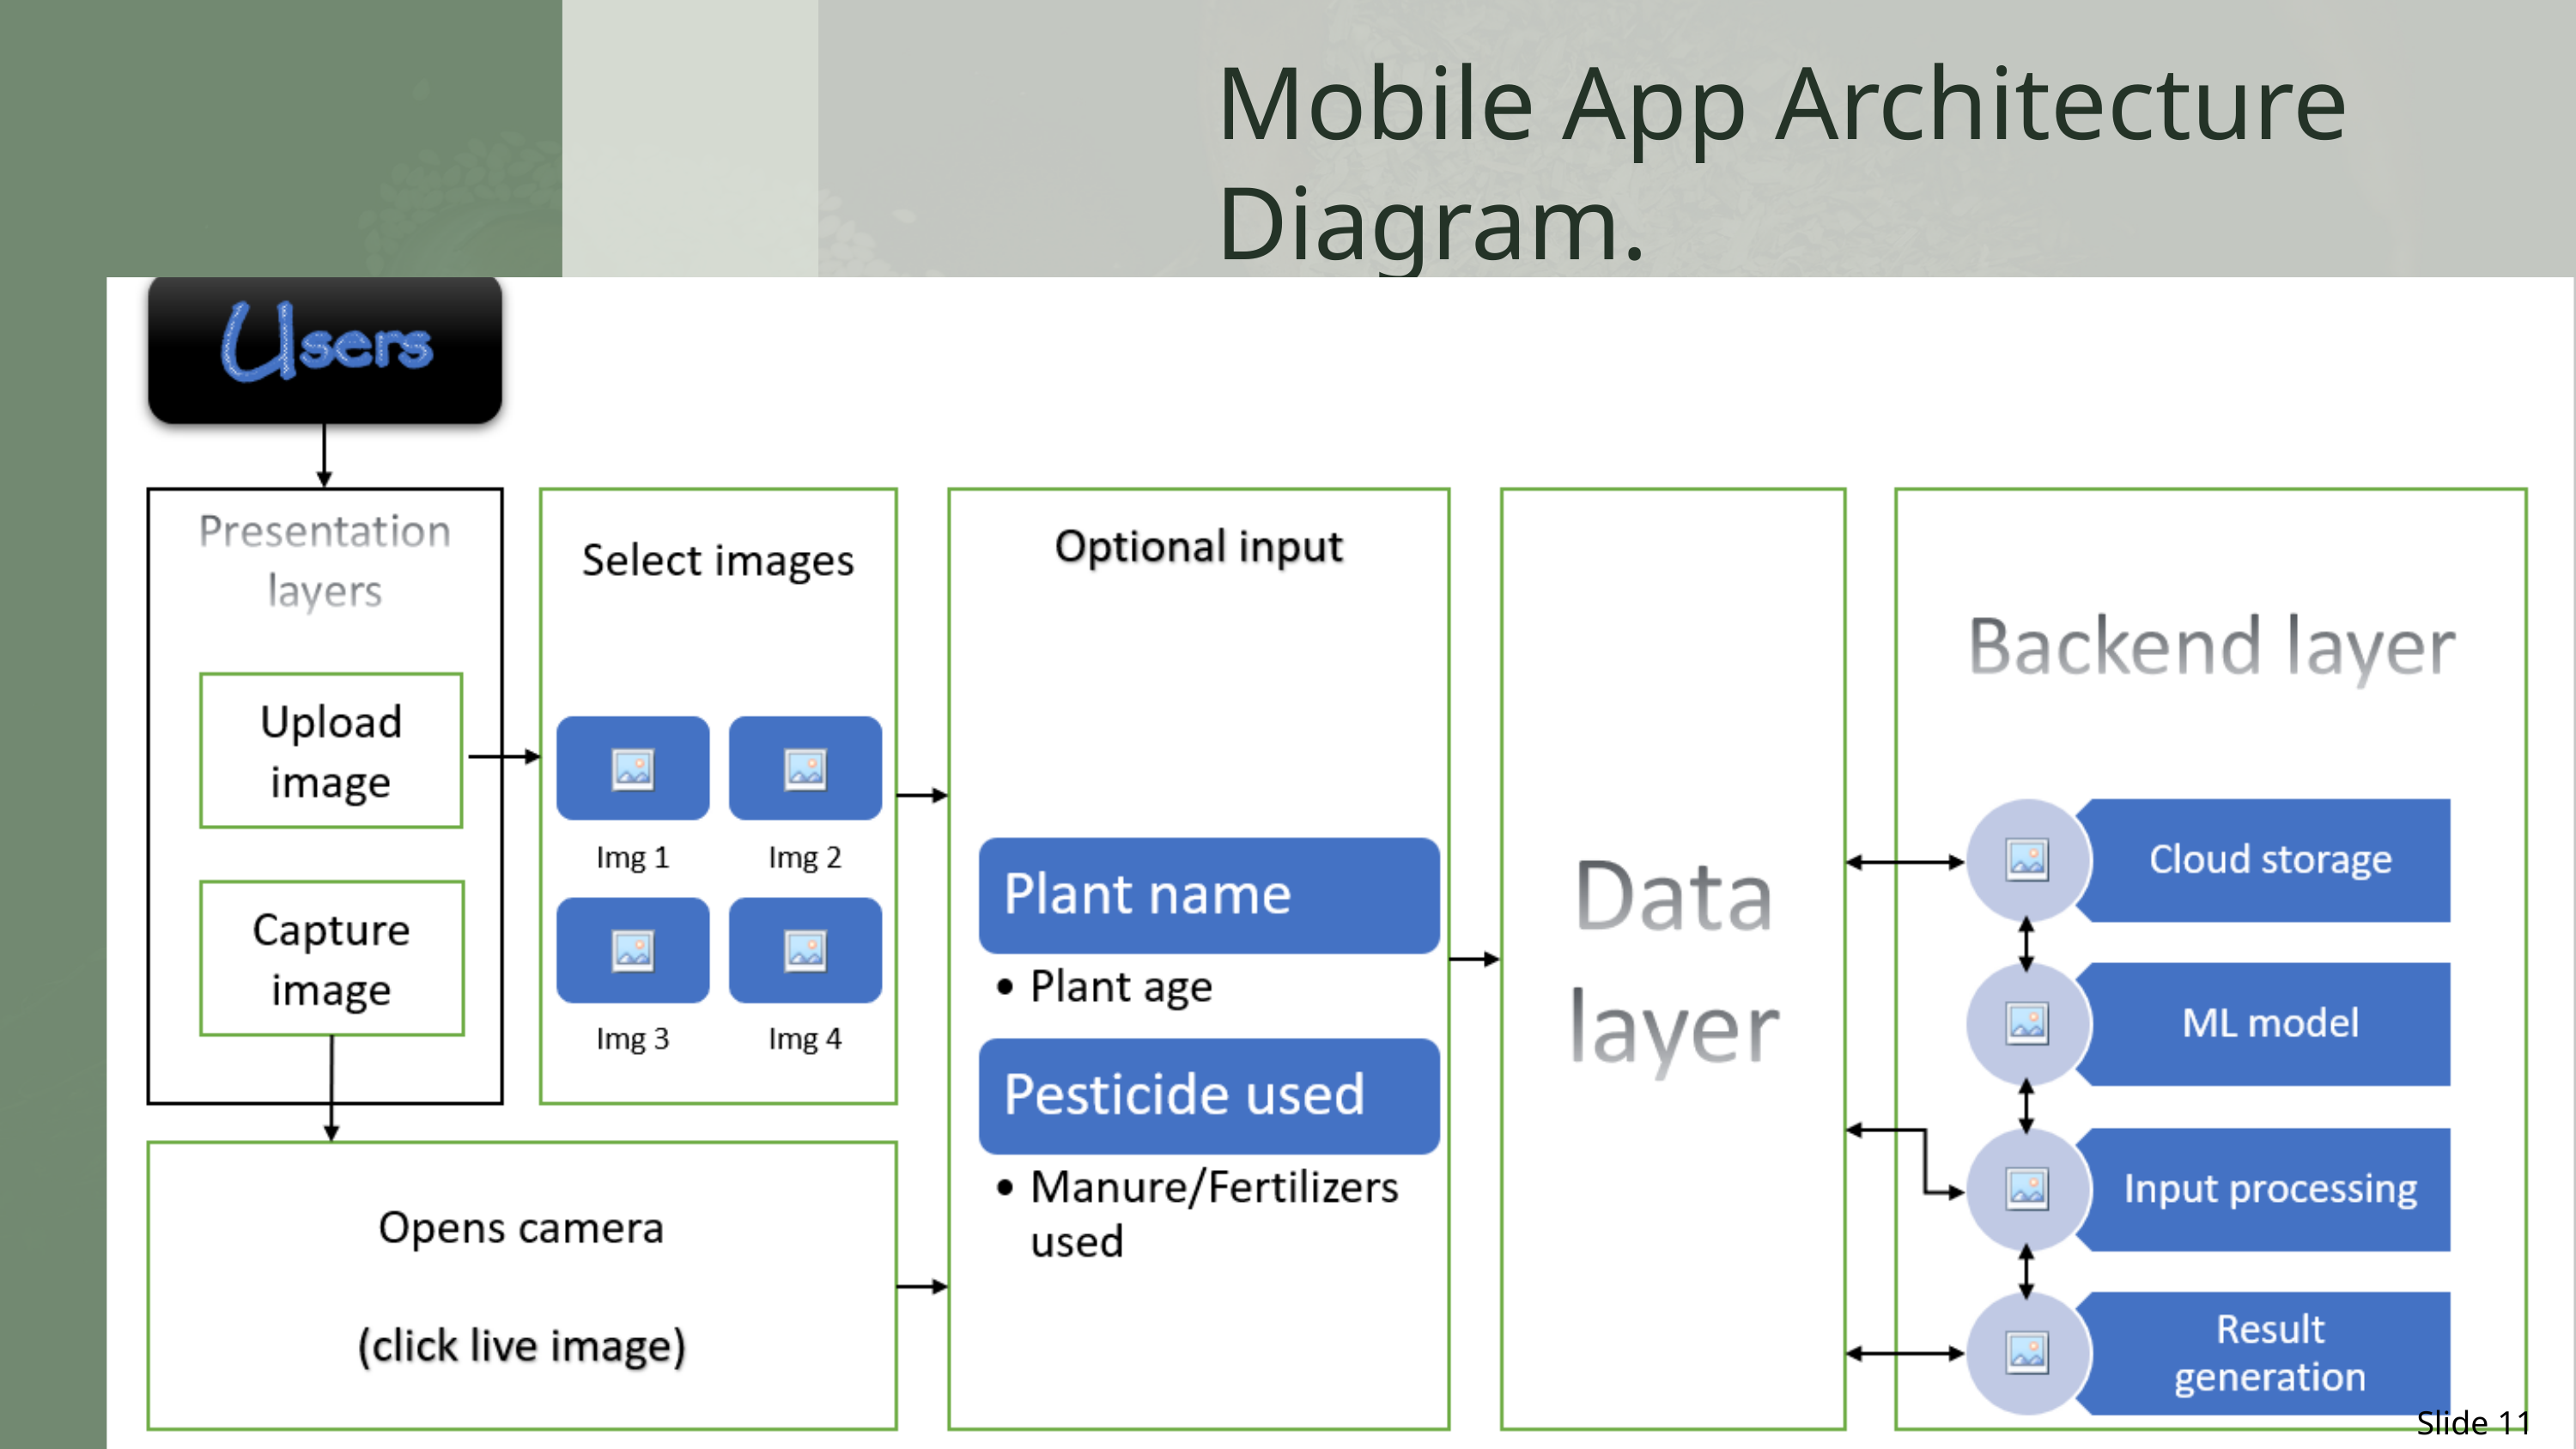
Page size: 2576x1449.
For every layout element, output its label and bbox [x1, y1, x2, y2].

text_box [562, 0, 2576, 274]
picture [106, 276, 2576, 1449]
text_box [0, 0, 556, 1449]
